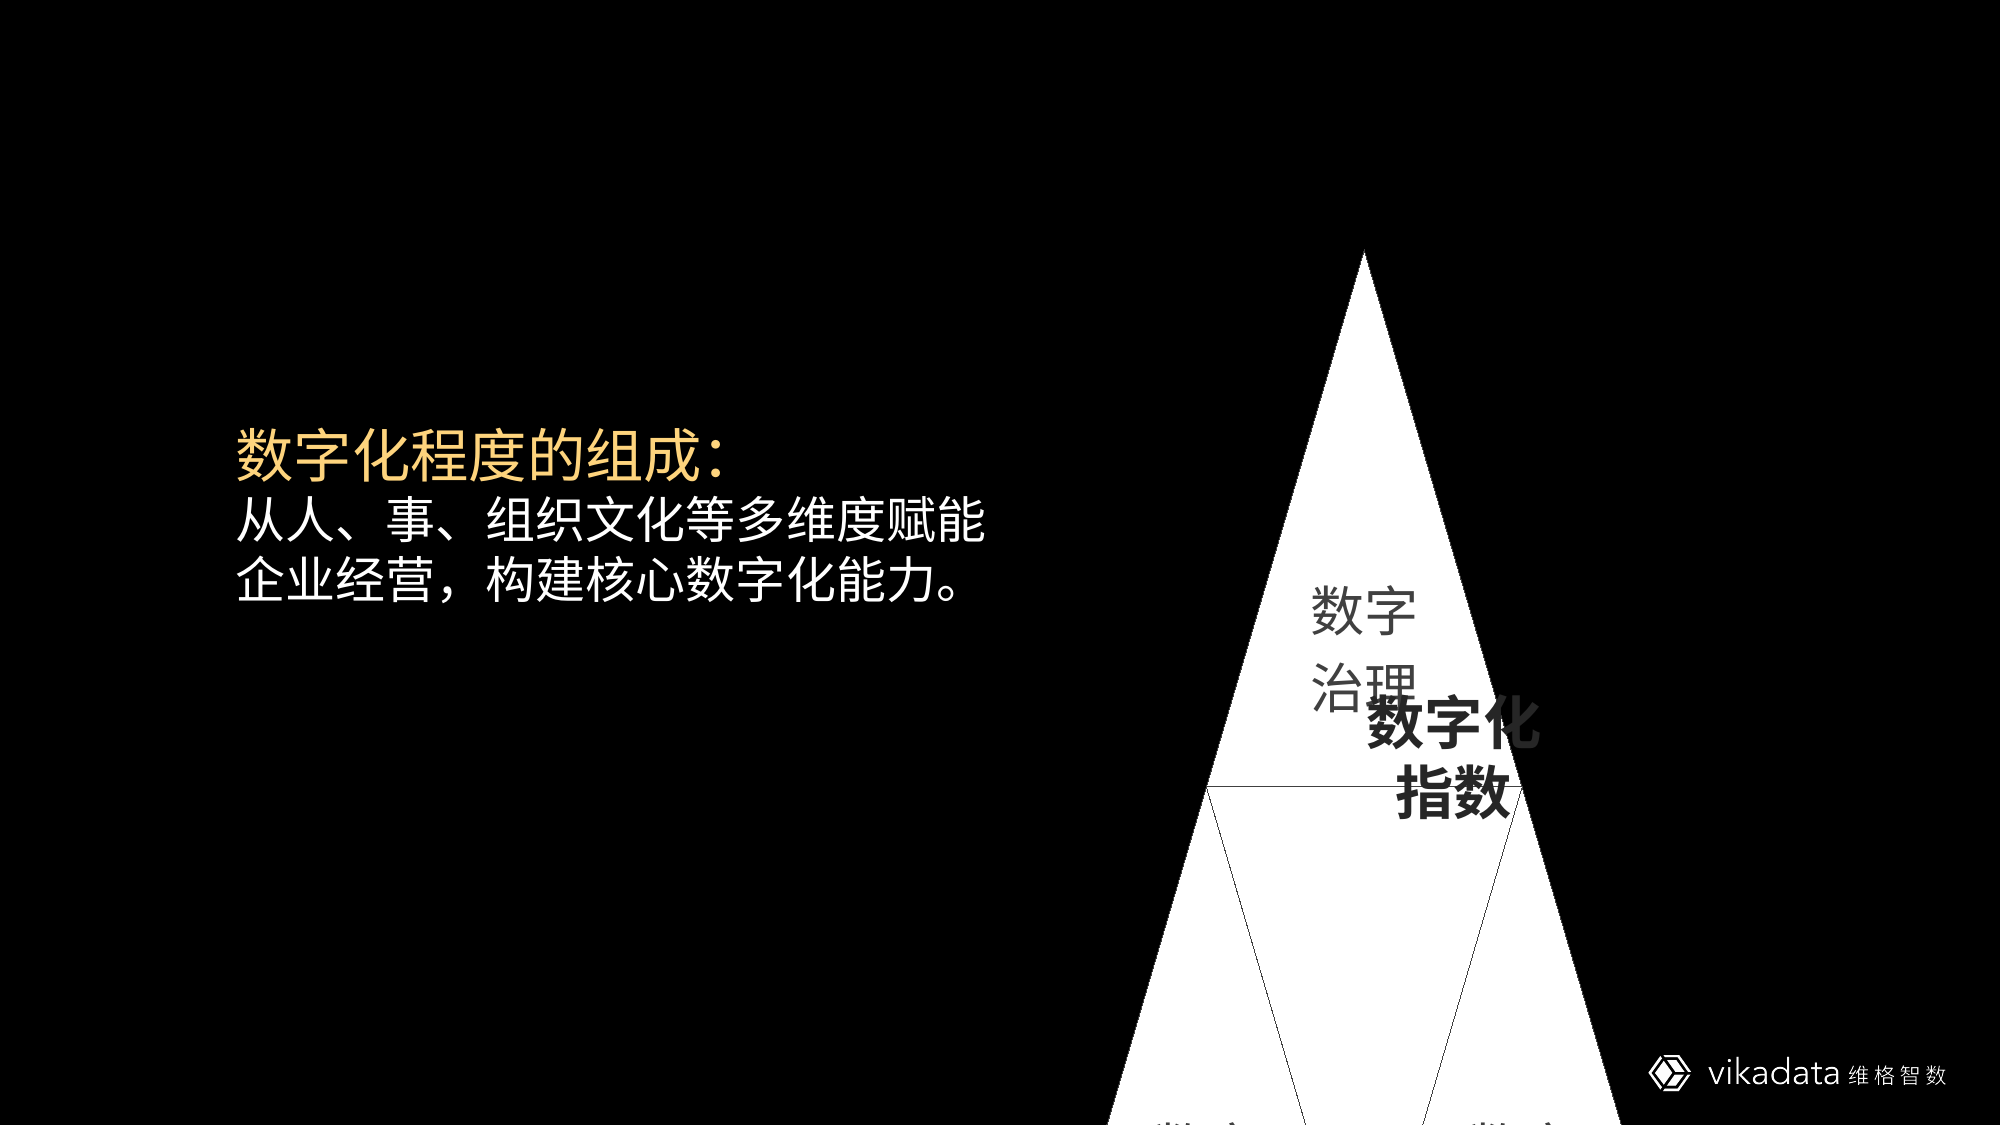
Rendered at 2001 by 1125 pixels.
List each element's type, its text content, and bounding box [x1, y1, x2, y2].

text_box 数字化程度的组成： 从人、事、组织文化等多维度赋能企业经营，构建核心数字化能力。 [220, 411, 907, 617]
picture [1627, 1027, 2000, 1118]
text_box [907, 249, 2000, 1006]
